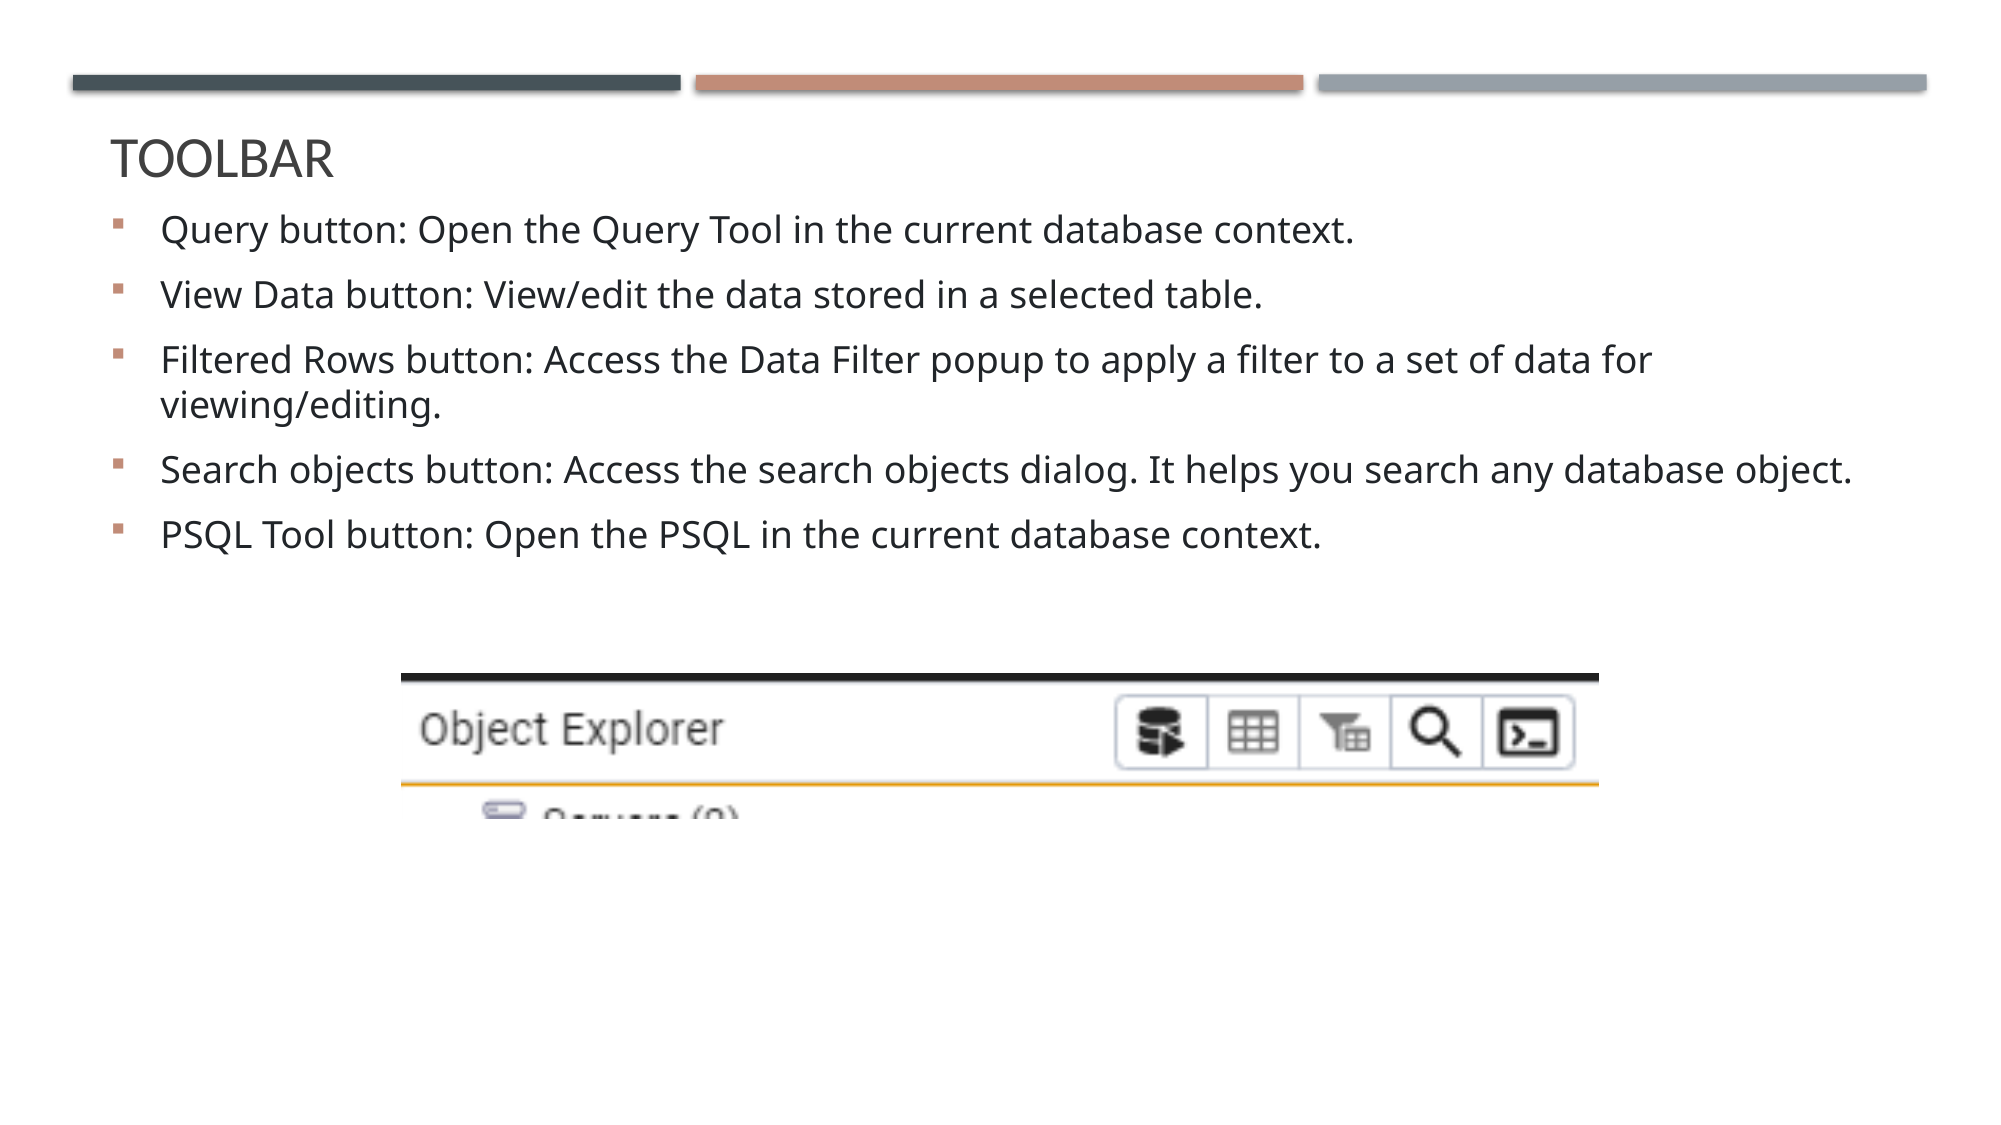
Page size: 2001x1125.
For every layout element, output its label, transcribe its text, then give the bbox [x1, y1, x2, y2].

picture [400, 672, 1600, 820]
title toolbar [95, 103, 1905, 197]
list Query button: Open the Query Tool in the current database context. View Data button: View/edit the data stored in a selected table. Filtered Rows button: Access the Data Filter popup to apply a filter to a set of data for viewing/editing. Search objects button: Access the search objects dialog. It helps you search any database object. PSQL Tool button: Open the PSQL in the current database context. [95, 223, 1905, 603]
